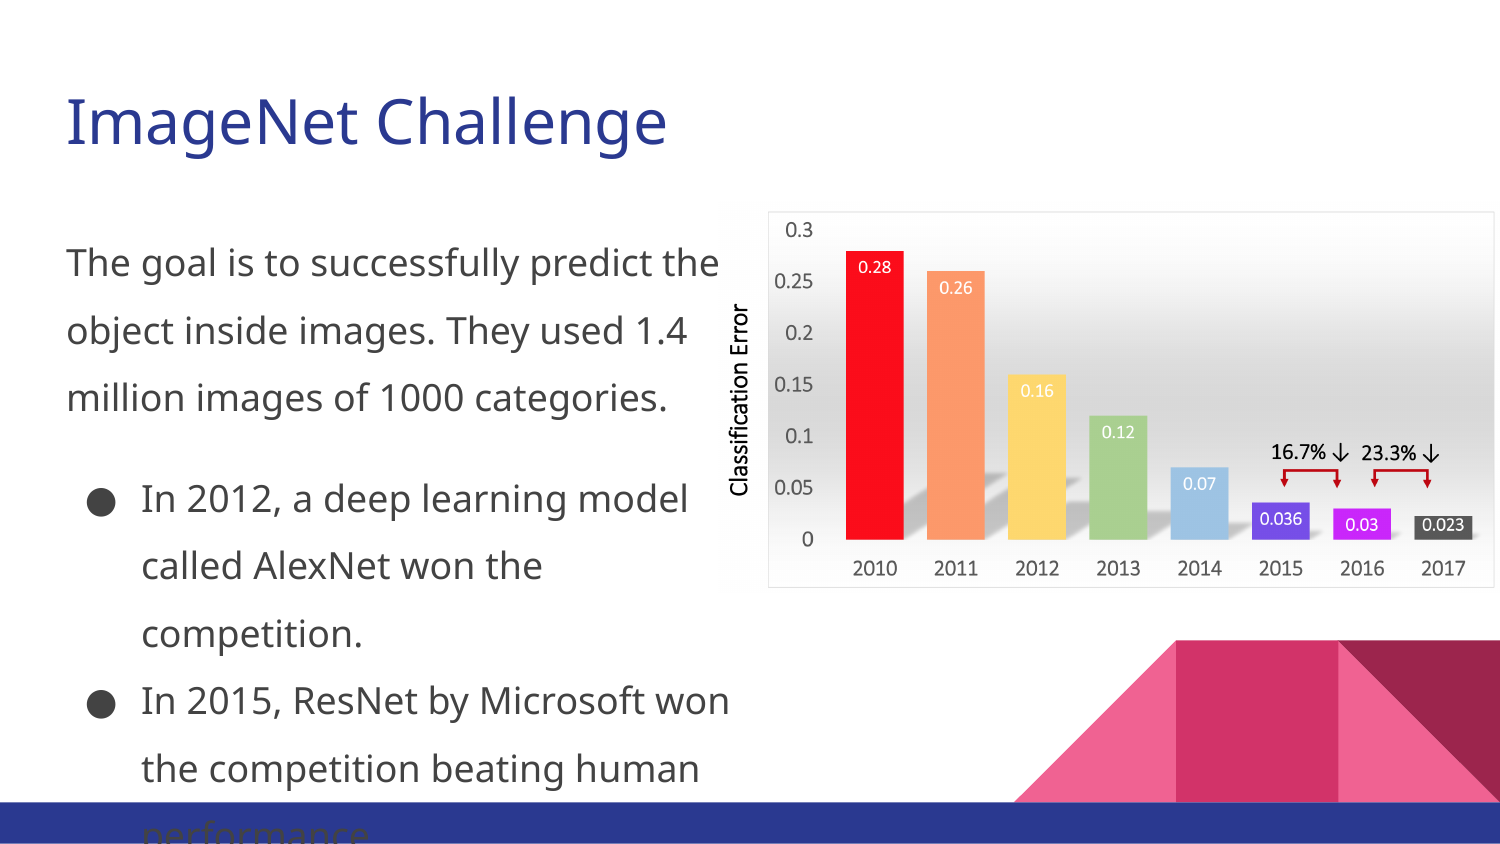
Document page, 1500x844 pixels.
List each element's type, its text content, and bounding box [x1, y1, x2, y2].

picture [718, 201, 1500, 593]
list The goal is to successfully predict the object inside images. They used 1.4 million images of 1000 categories. In 2012, a deep learning model called AlexNet won the competition. In 2015, ResNet by Microsoft won the competition beating human performance. [51, 201, 750, 750]
title ImageNet Challenge [51, 67, 1449, 167]
